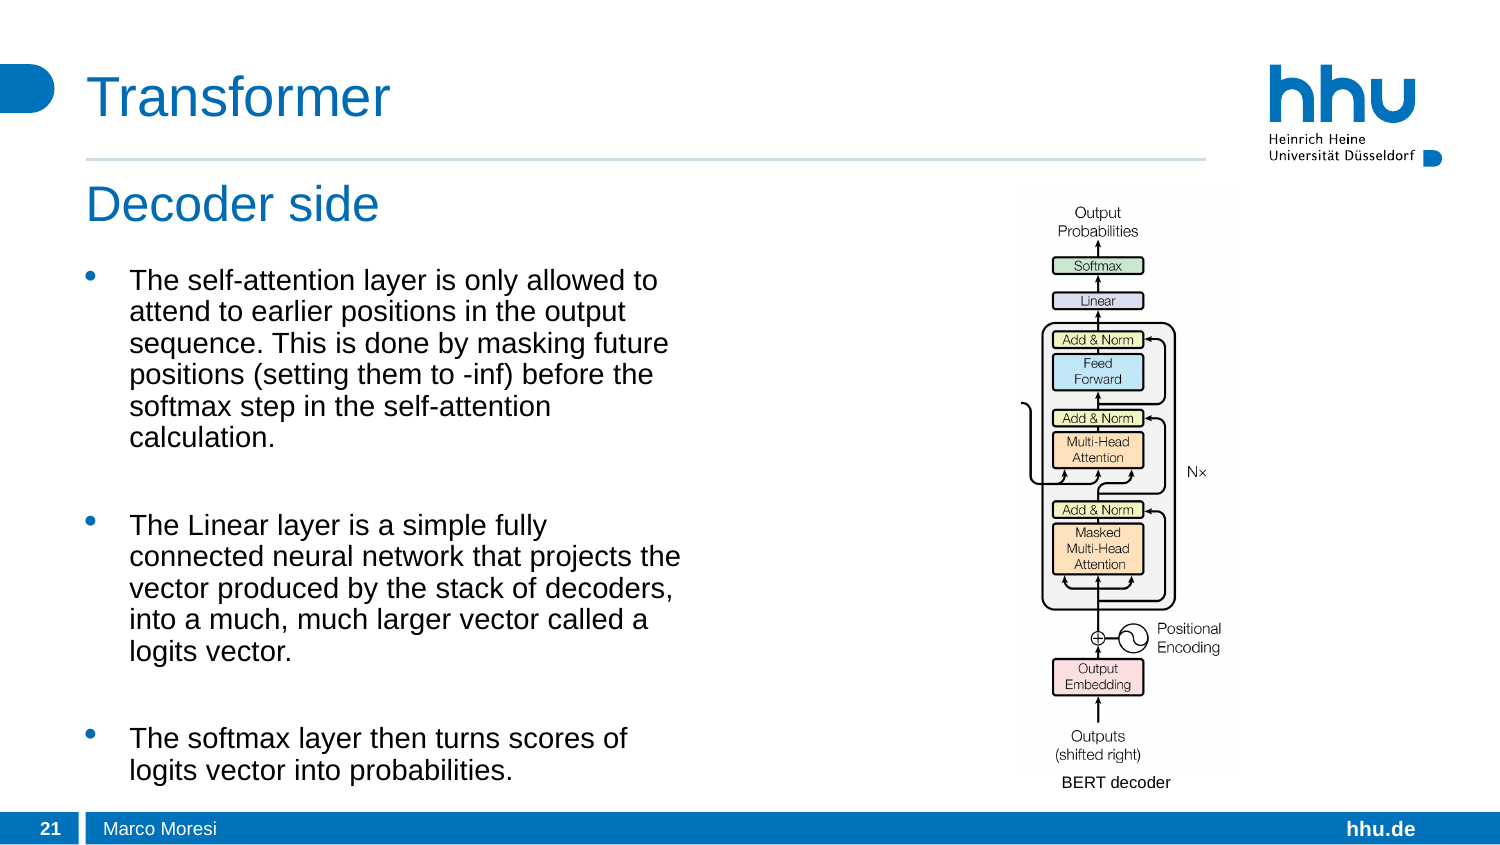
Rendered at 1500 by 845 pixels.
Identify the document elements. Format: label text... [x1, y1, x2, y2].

slide_number 21 [5, 816, 62, 841]
title Transformer [86, 54, 1207, 129]
list The self-attention layer is only allowed to attend to earlier positions in the output sequence. This is done by masking future positions (setting them to -inf) before the softmax step in the self-attention calculation. The Linear layer is a simple fully connected neural network that projects the vector produced by the stack of decoders, into a much, much larger vector called a logits vector. The softmax layer then turns scores of logits vector into probabilities. [85, 253, 691, 797]
list Decoder side [85, 178, 1415, 232]
picture [1021, 186, 1237, 773]
footer Marco Moresi [103, 816, 1273, 841]
text_box BERT decoder [1046, 773, 1186, 800]
